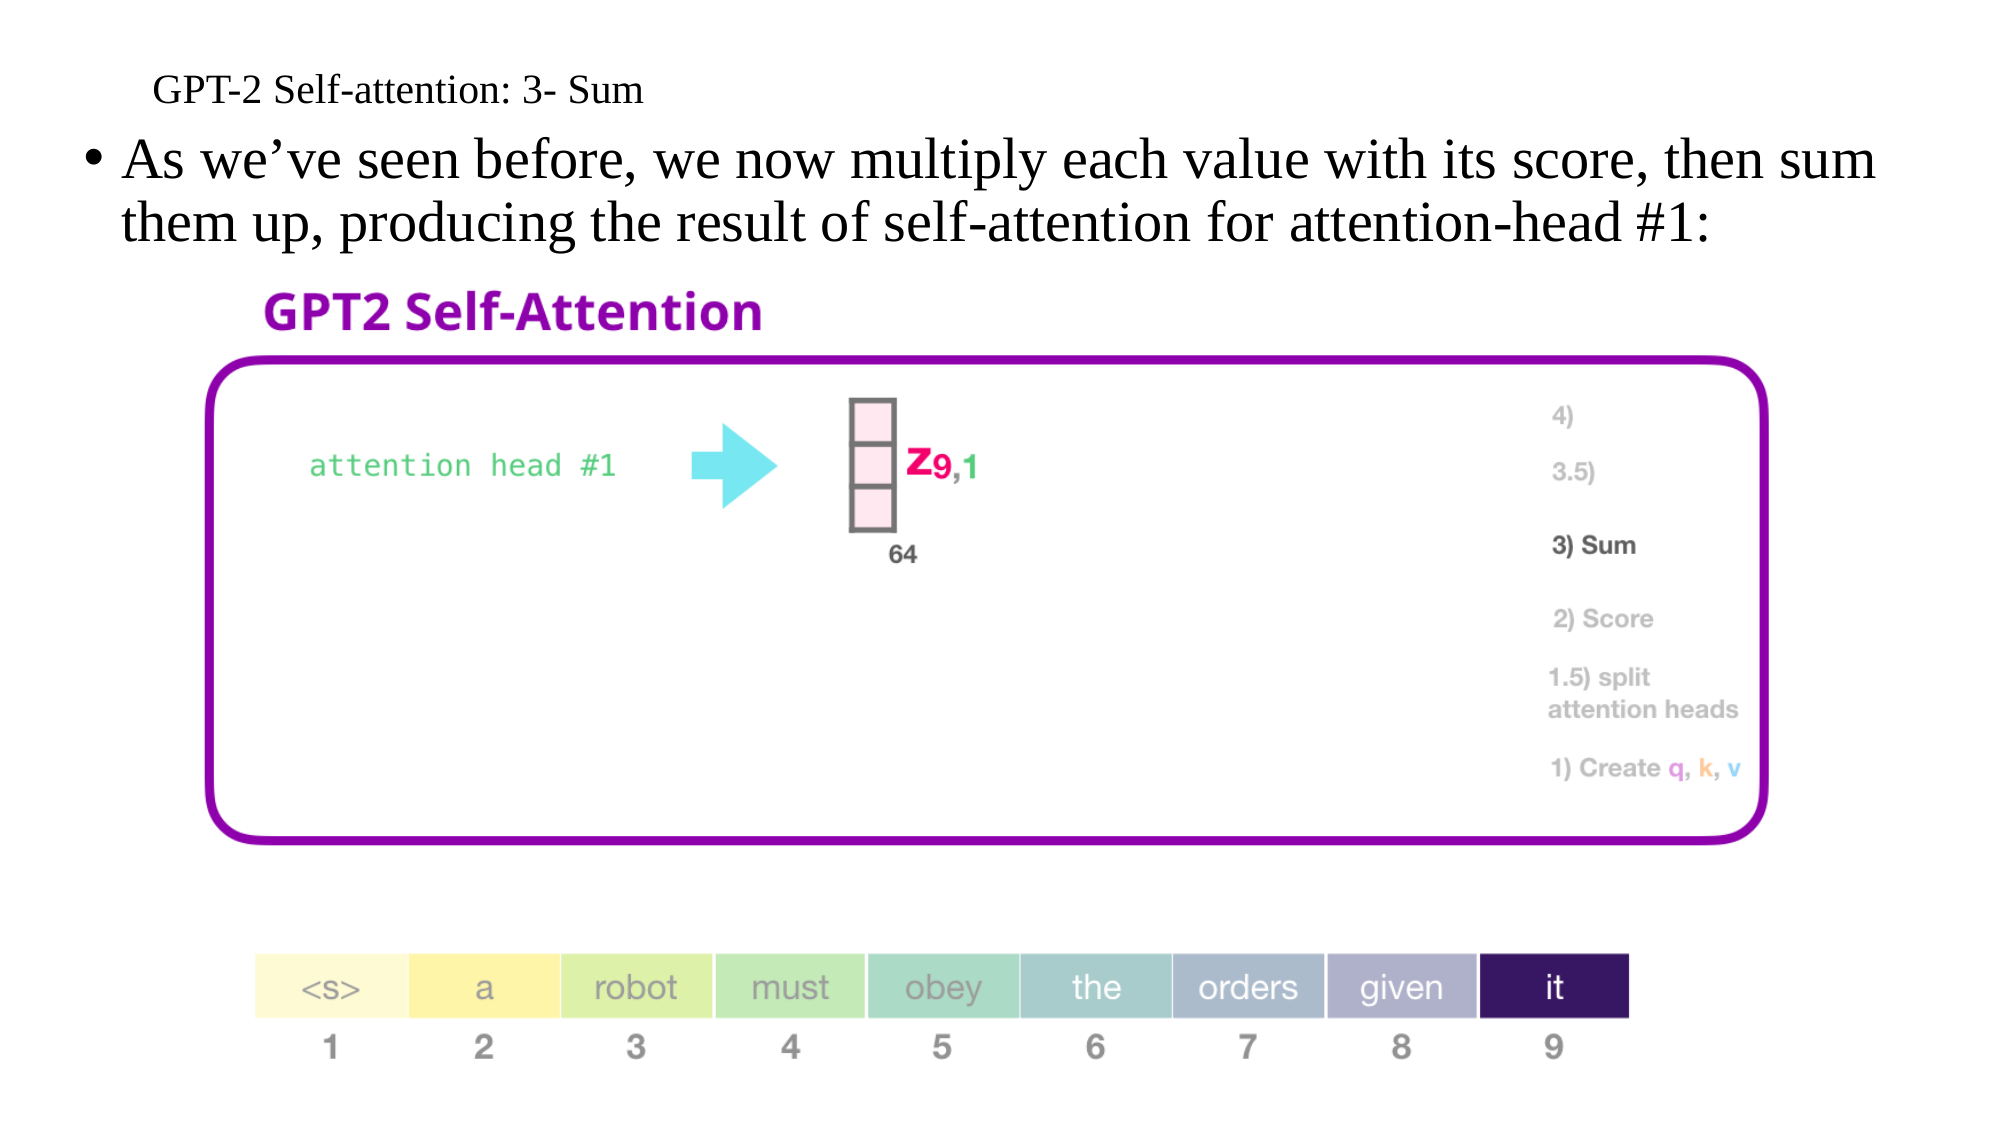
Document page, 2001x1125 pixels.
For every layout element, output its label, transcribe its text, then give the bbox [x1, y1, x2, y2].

list As we’ve seen before, we now multiply each value with its score, then sum them up, producing the result of self-attention for attention-head #1: [68, 120, 1932, 1015]
title GPT-2 Self-attention: 3- Sum [137, 59, 1863, 120]
picture [174, 267, 1825, 1099]
